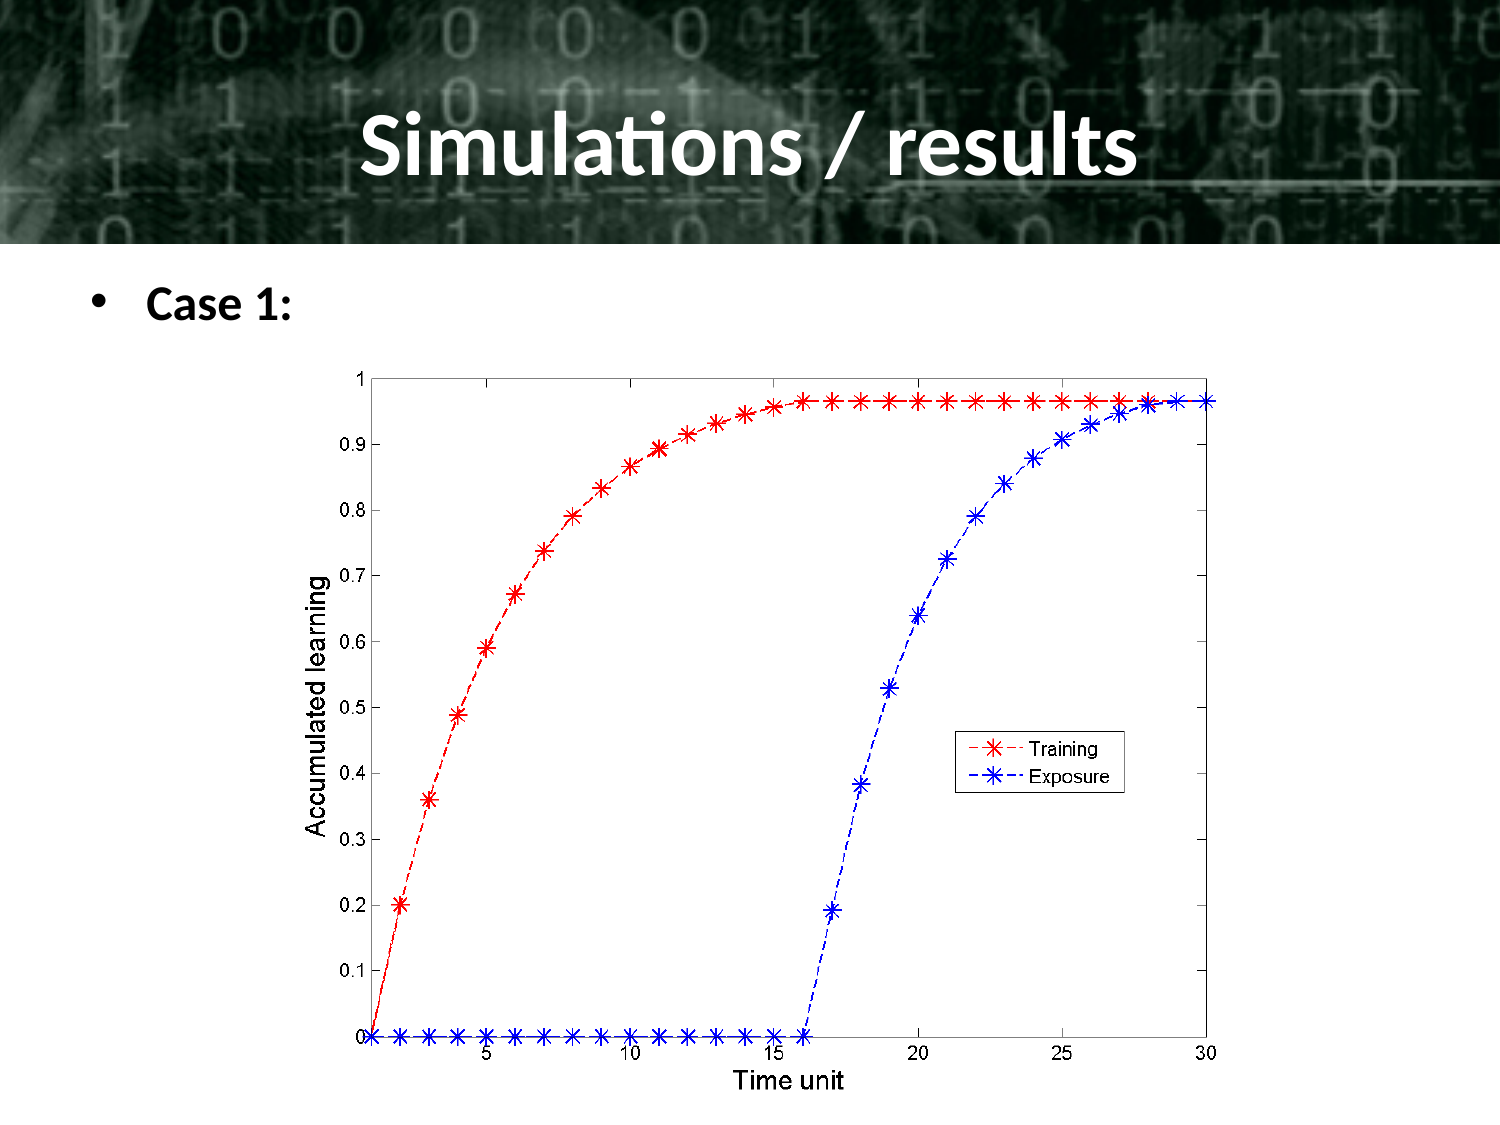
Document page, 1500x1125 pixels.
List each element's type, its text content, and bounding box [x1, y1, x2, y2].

picture [300, 364, 1223, 1095]
title Simulations / results [75, 45, 1425, 233]
picture [0, 0, 1500, 244]
